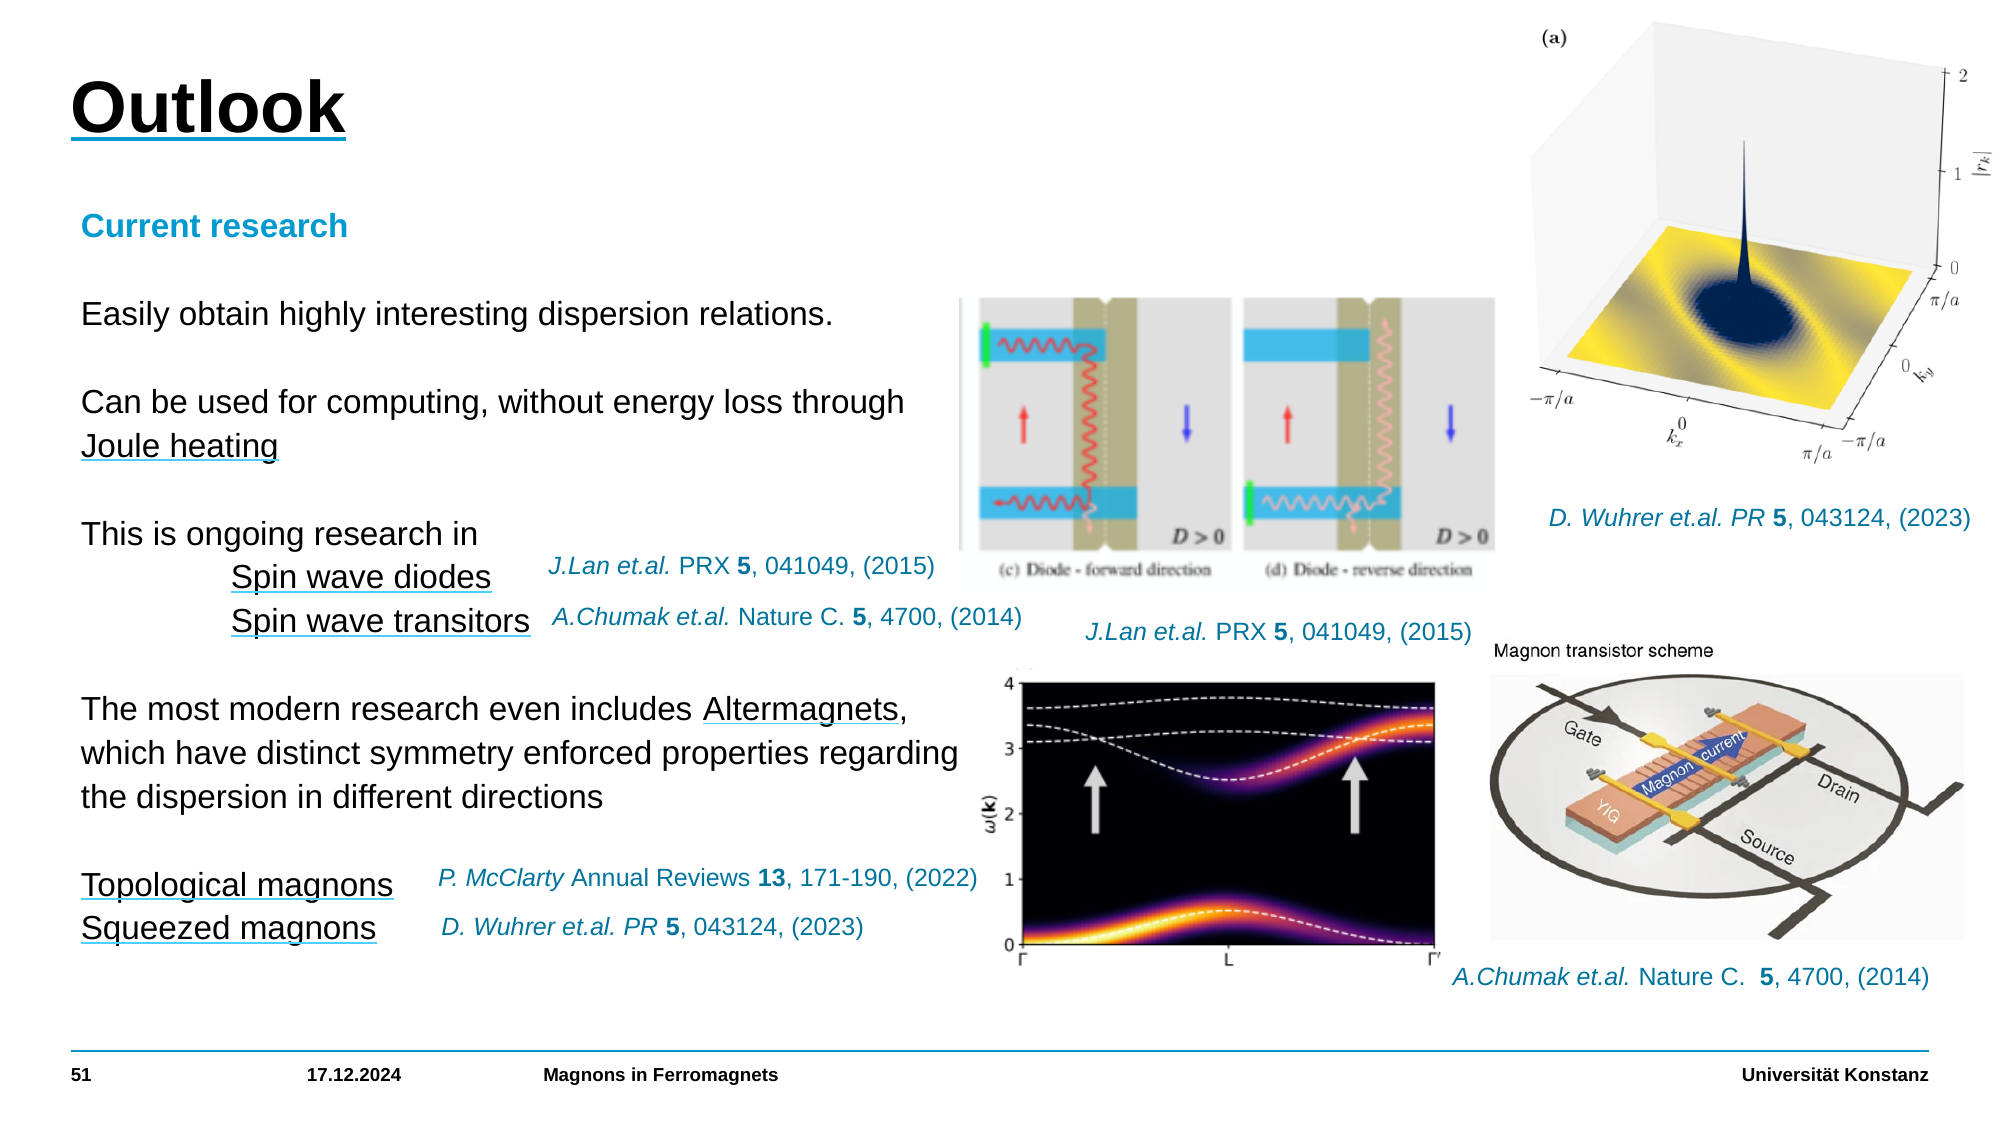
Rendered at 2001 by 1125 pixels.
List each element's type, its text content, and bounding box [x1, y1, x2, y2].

text_box D. Wuhrer et.al. PR 5, 043124, (2023) [1534, 493, 1987, 539]
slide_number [306, 1058, 512, 1094]
text_box A.Chumak et.al. Nature C. 5, 4700, (2014) [537, 593, 1038, 639]
slide_number 51 [70, 1058, 276, 1094]
text_box J.Lan et.al. PRX 5, 041049, (2015) [1070, 607, 1488, 653]
picture [1472, 636, 1980, 948]
text_box P. McClarty Annual Reviews 13, 171-190, (2022) [423, 854, 972, 899]
text_box J.Lan et.al. PRX 5, 041049, (2015) [533, 541, 951, 587]
list Current research Easily obtain highly interesting dispersion relations. Can be used for computing, without energy loss through Joule heating This is ongoing research in Spin wave diodes Spin wave transitors The most modern research even includes Altermagnets, which have distinct symmetry enforced properties regarding the dispersion in different directions Topological magnons Squeezed magnons [80, 200, 995, 874]
text_box D. Wuhrer et.al. PR 5, 043124, (2023) [426, 903, 880, 949]
picture [977, 667, 1454, 982]
picture [958, 5, 2000, 591]
title Outlook [70, 66, 1457, 268]
text_box A.Chumak et.al. Nature C. 5, 4700, (2014) [1438, 953, 1946, 998]
footer Magnons in Ferromagnets [543, 1058, 1489, 1094]
